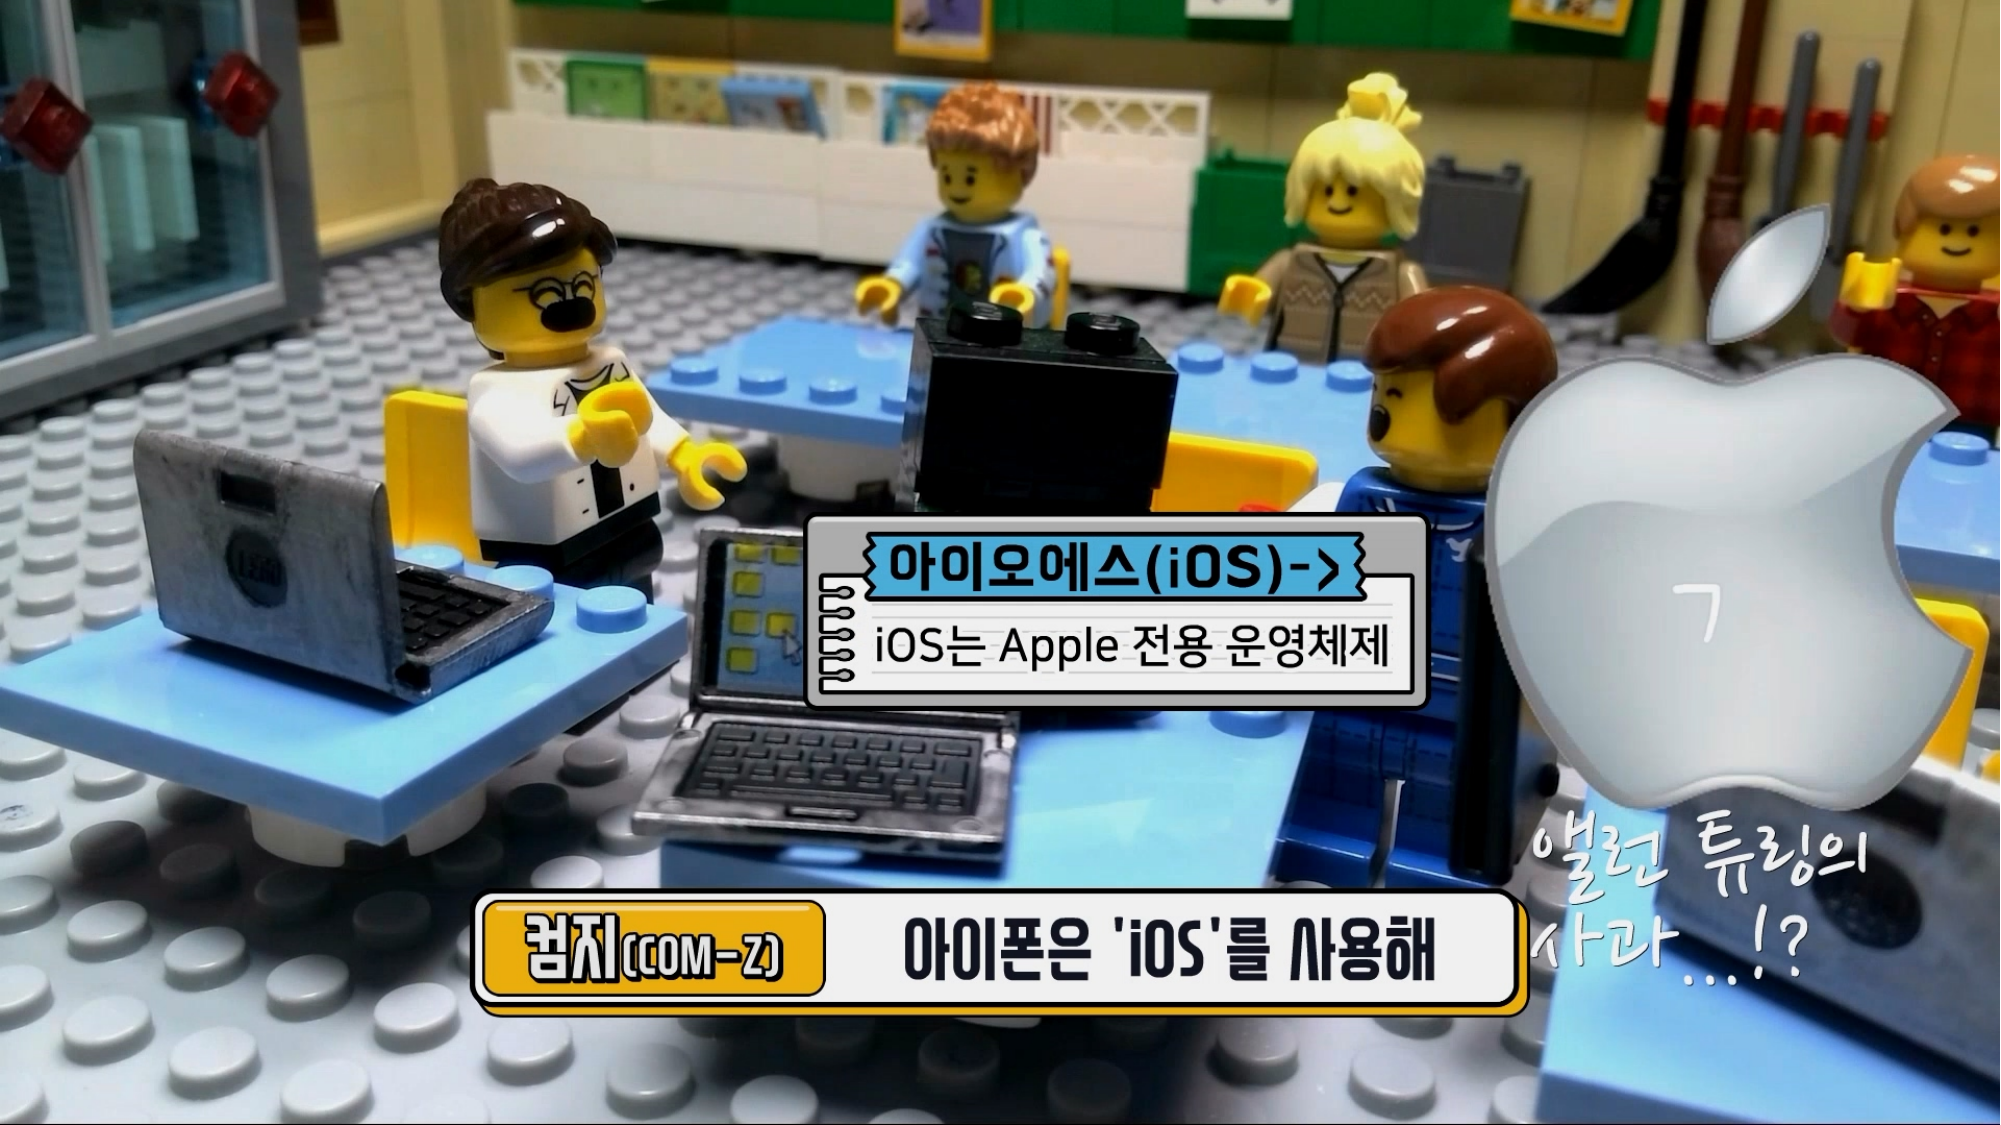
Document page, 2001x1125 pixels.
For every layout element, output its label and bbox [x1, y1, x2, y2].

list [0, 0, 2000, 1125]
